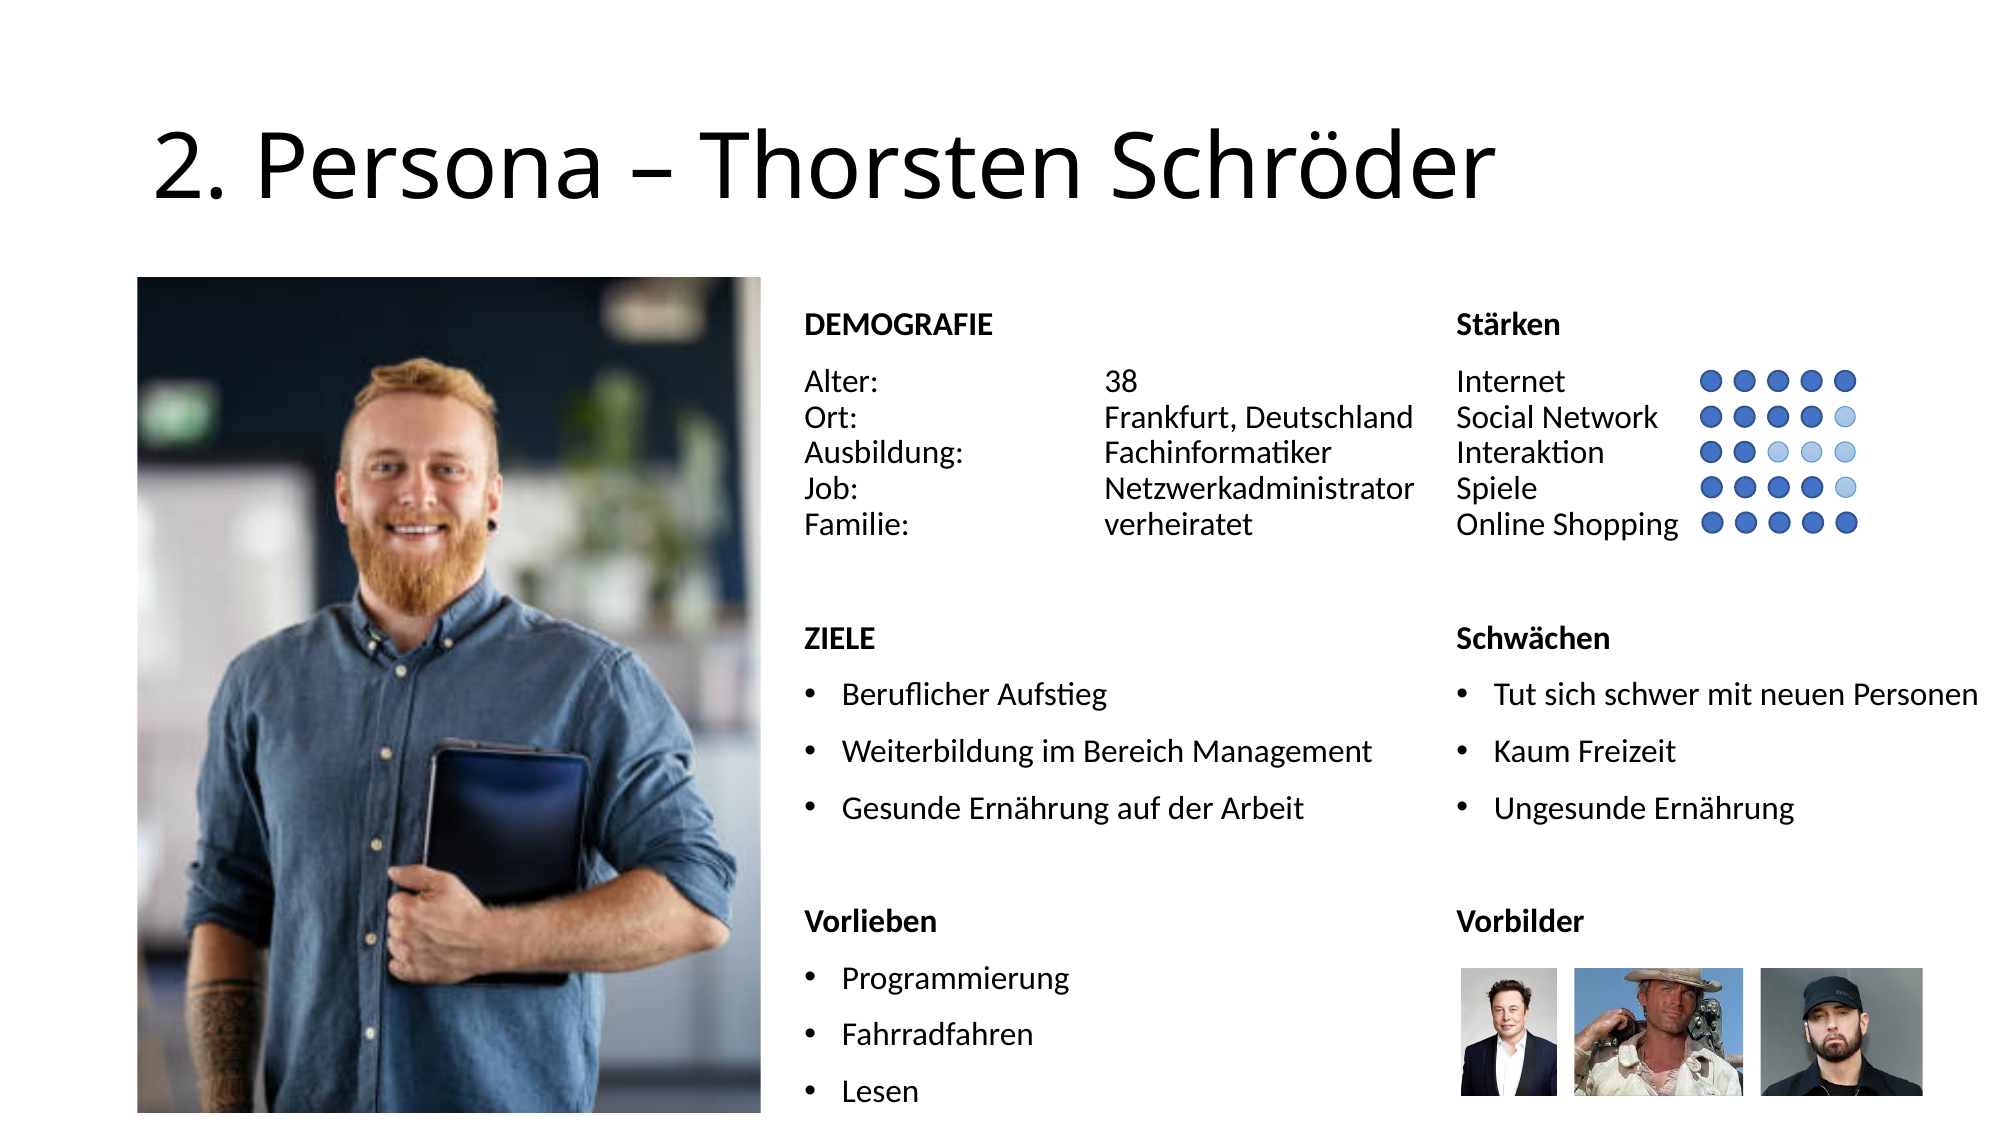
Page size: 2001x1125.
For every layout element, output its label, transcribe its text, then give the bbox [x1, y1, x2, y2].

title 2. Persona – Thorsten Schröder [137, 59, 1863, 278]
picture [1574, 968, 1744, 1096]
text_box Stärken Internet Social Network Interaktion Spiele Online Shopping Schwächen Tut sich schwer mit neuen Personen Kaum Freizeit Ungesunde Ernährung Vorbilder [1441, 299, 2000, 1125]
list DEMOGRAFIE Alter: 38 Ort: Frankfurt, Deutschland Ausbildung: Fachinformatiker Job: Netzwerkadministrator Familie: verheiratet ZIELE Beruflicher Aufstieg Weiterbildung im Bereich Management Gesunde Ernährung auf der Arbeit Vorlieben Programmierung Fahrradfahren Lesen [789, 299, 1441, 1125]
picture [1760, 968, 1923, 1096]
picture [137, 277, 761, 1113]
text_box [1700, 370, 1857, 533]
picture [1461, 968, 1557, 1096]
